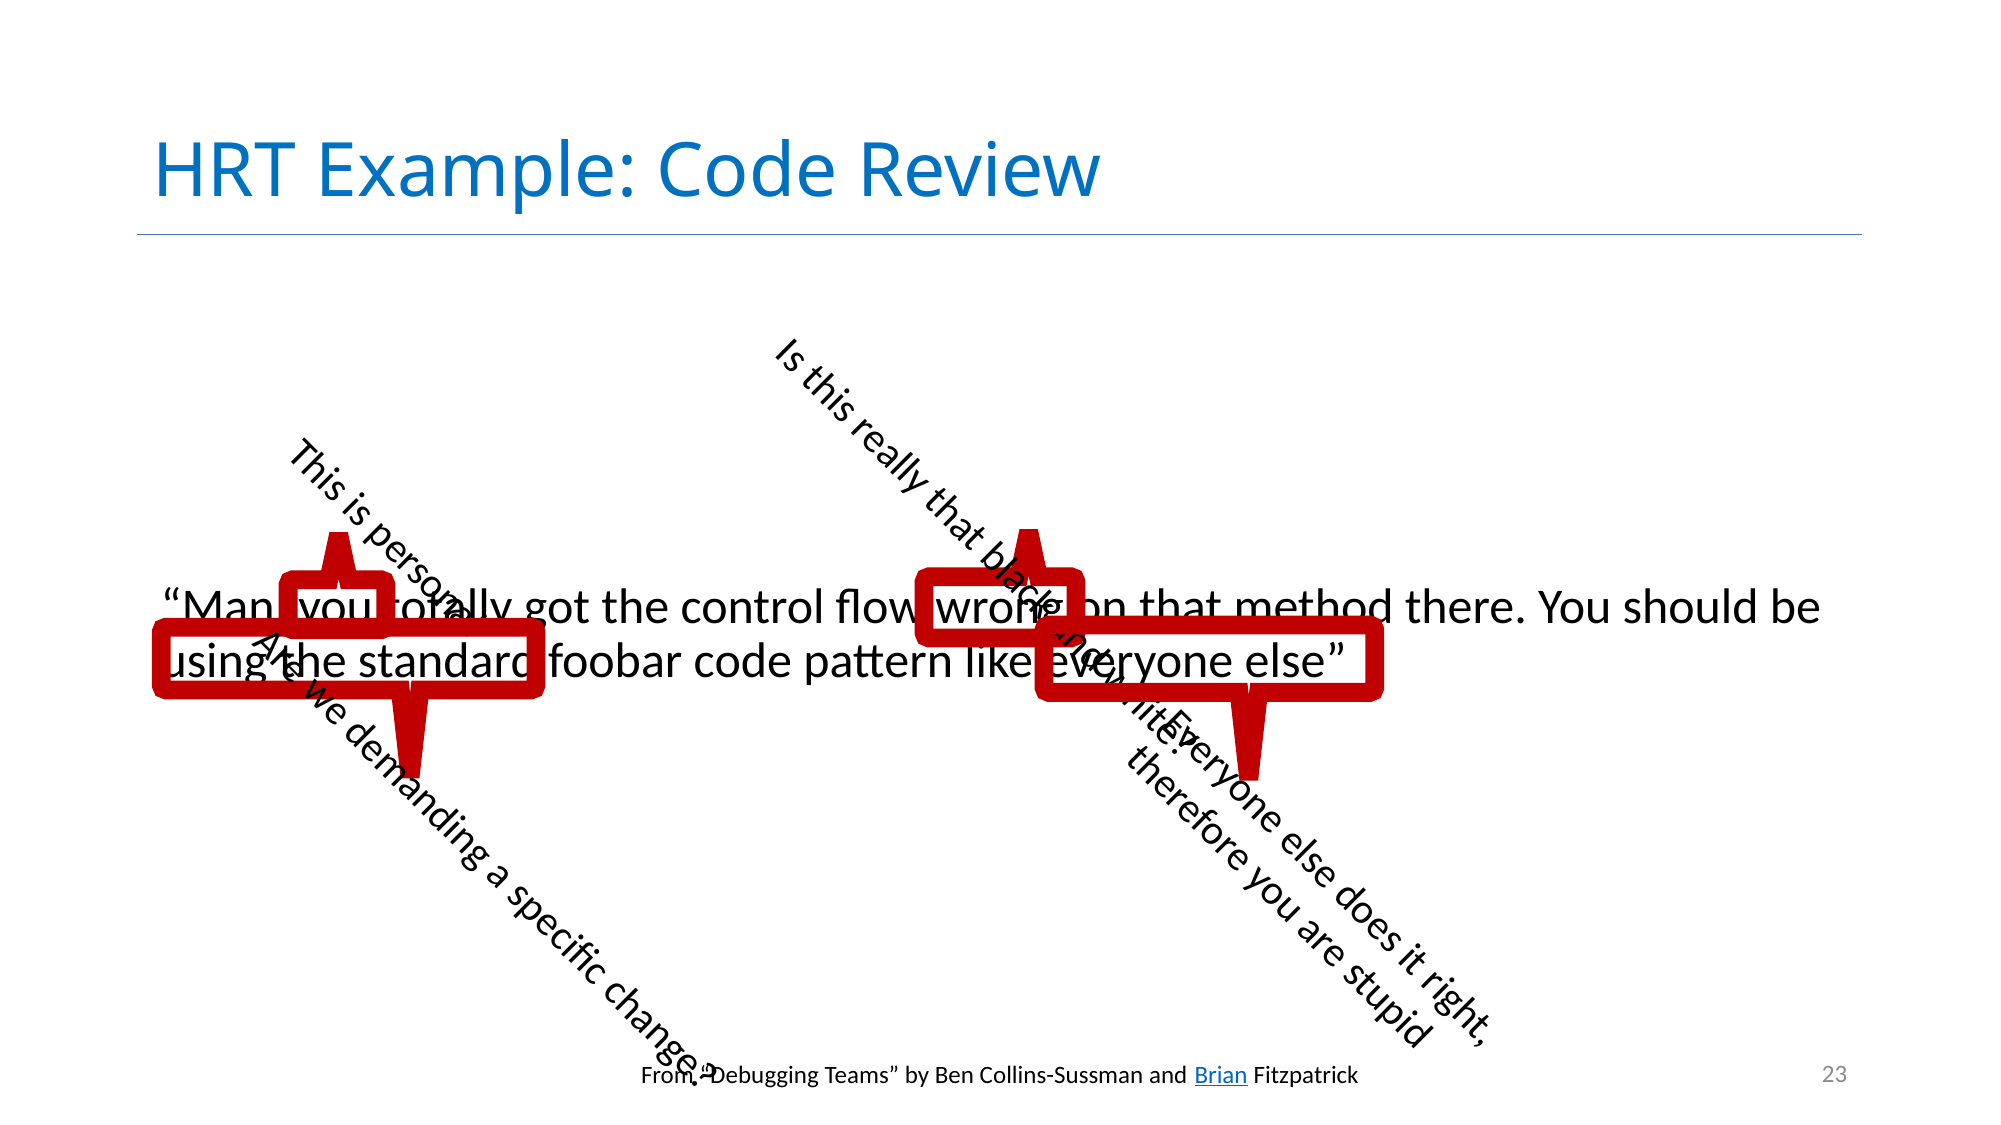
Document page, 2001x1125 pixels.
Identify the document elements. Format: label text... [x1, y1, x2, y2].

text_box From “Debugging Teams” by Ben Collins-Sussman and Brian Fitzpatrick [636, 1053, 1363, 1093]
text_box “Man, you totally got the control flow wrong on that method there. You should be using the standard foobar code pattern like everyone else” [442, 576, 1035, 693]
text_box “Man, you totally got the control flow wrong on that method there. You should be using the standard foobar code pattern like everyone else” [1085, 576, 1844, 693]
slide_number 23 [1412, 1042, 1863, 1103]
title HRT Example: Code Review [137, 3, 1863, 221]
text_box “Man, you totally got the control flow wrong on that method there. You should be using the standard foobar code pattern like everyone else” [156, 576, 281, 620]
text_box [161, 627, 541, 910]
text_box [288, 483, 442, 627]
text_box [924, 495, 1076, 638]
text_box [1043, 625, 1375, 946]
